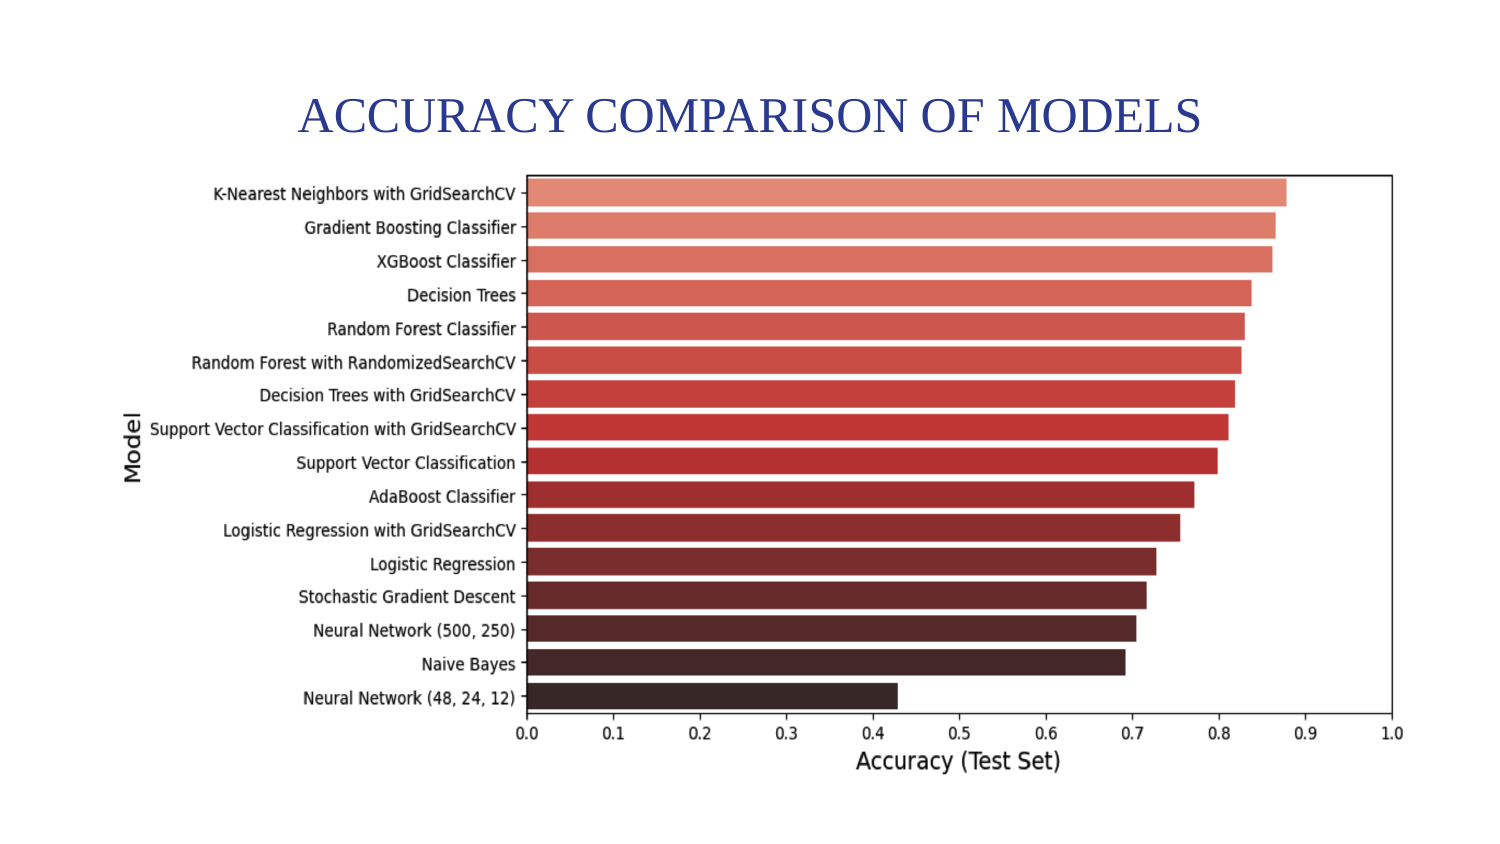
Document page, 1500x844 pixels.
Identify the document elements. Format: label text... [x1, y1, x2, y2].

title ACCURACY COMPARISON OF MODELS [51, 67, 1449, 167]
picture [80, 165, 1420, 787]
